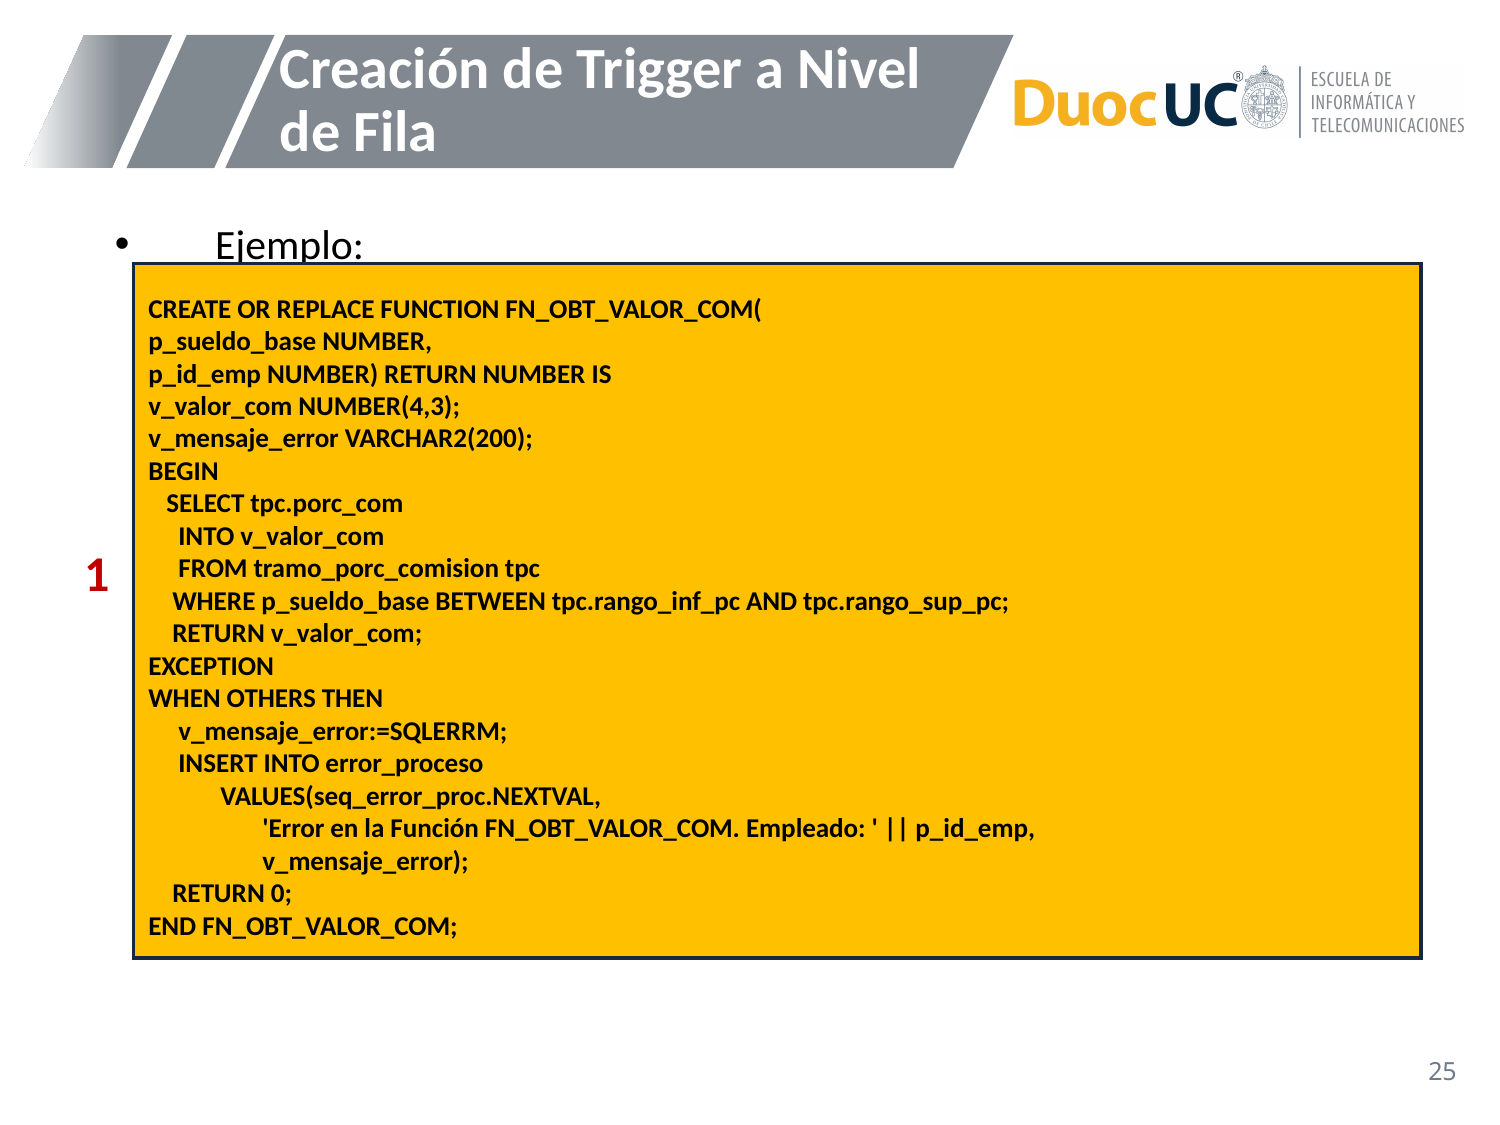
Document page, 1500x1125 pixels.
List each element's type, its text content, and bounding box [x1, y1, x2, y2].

picture [1013, 63, 1465, 140]
text_box 1 [69, 534, 120, 625]
title Creación de Trigger a Nivel de Fila [264, 34, 969, 169]
text_box CREATE OR REPLACE FUNCTION FN_OBT_VALOR_COM( p_sueldo_base NUMBER, p_id_emp NUMBER) RETURN NUMBER IS v_valor_com NUMBER(4,3); v_mensaje_error VARCHAR2(200); BEGIN SELECT tpc.porc_com INTO v_valor_com FROM tramo_porc_comision tpc WHERE p_sueldo_base BETWEEN tpc.rango_inf_pc AND tpc.rango_sup_pc; RETURN v_valor_com; EXCEPTION WHEN OTHERS THEN v_mensaje_error:=SQLERRM; INSERT INTO error_proceso VALUES(seq_error_proc.NEXTVAL, 'Error en la Función FN_OBT_VALOR_COM. Empleado: ' || p_id_emp, v_mensaje_error); RETURN 0; END FN_OBT_VALOR_COM; [133, 263, 1422, 959]
text_box Ejemplo: [100, 220, 1388, 288]
